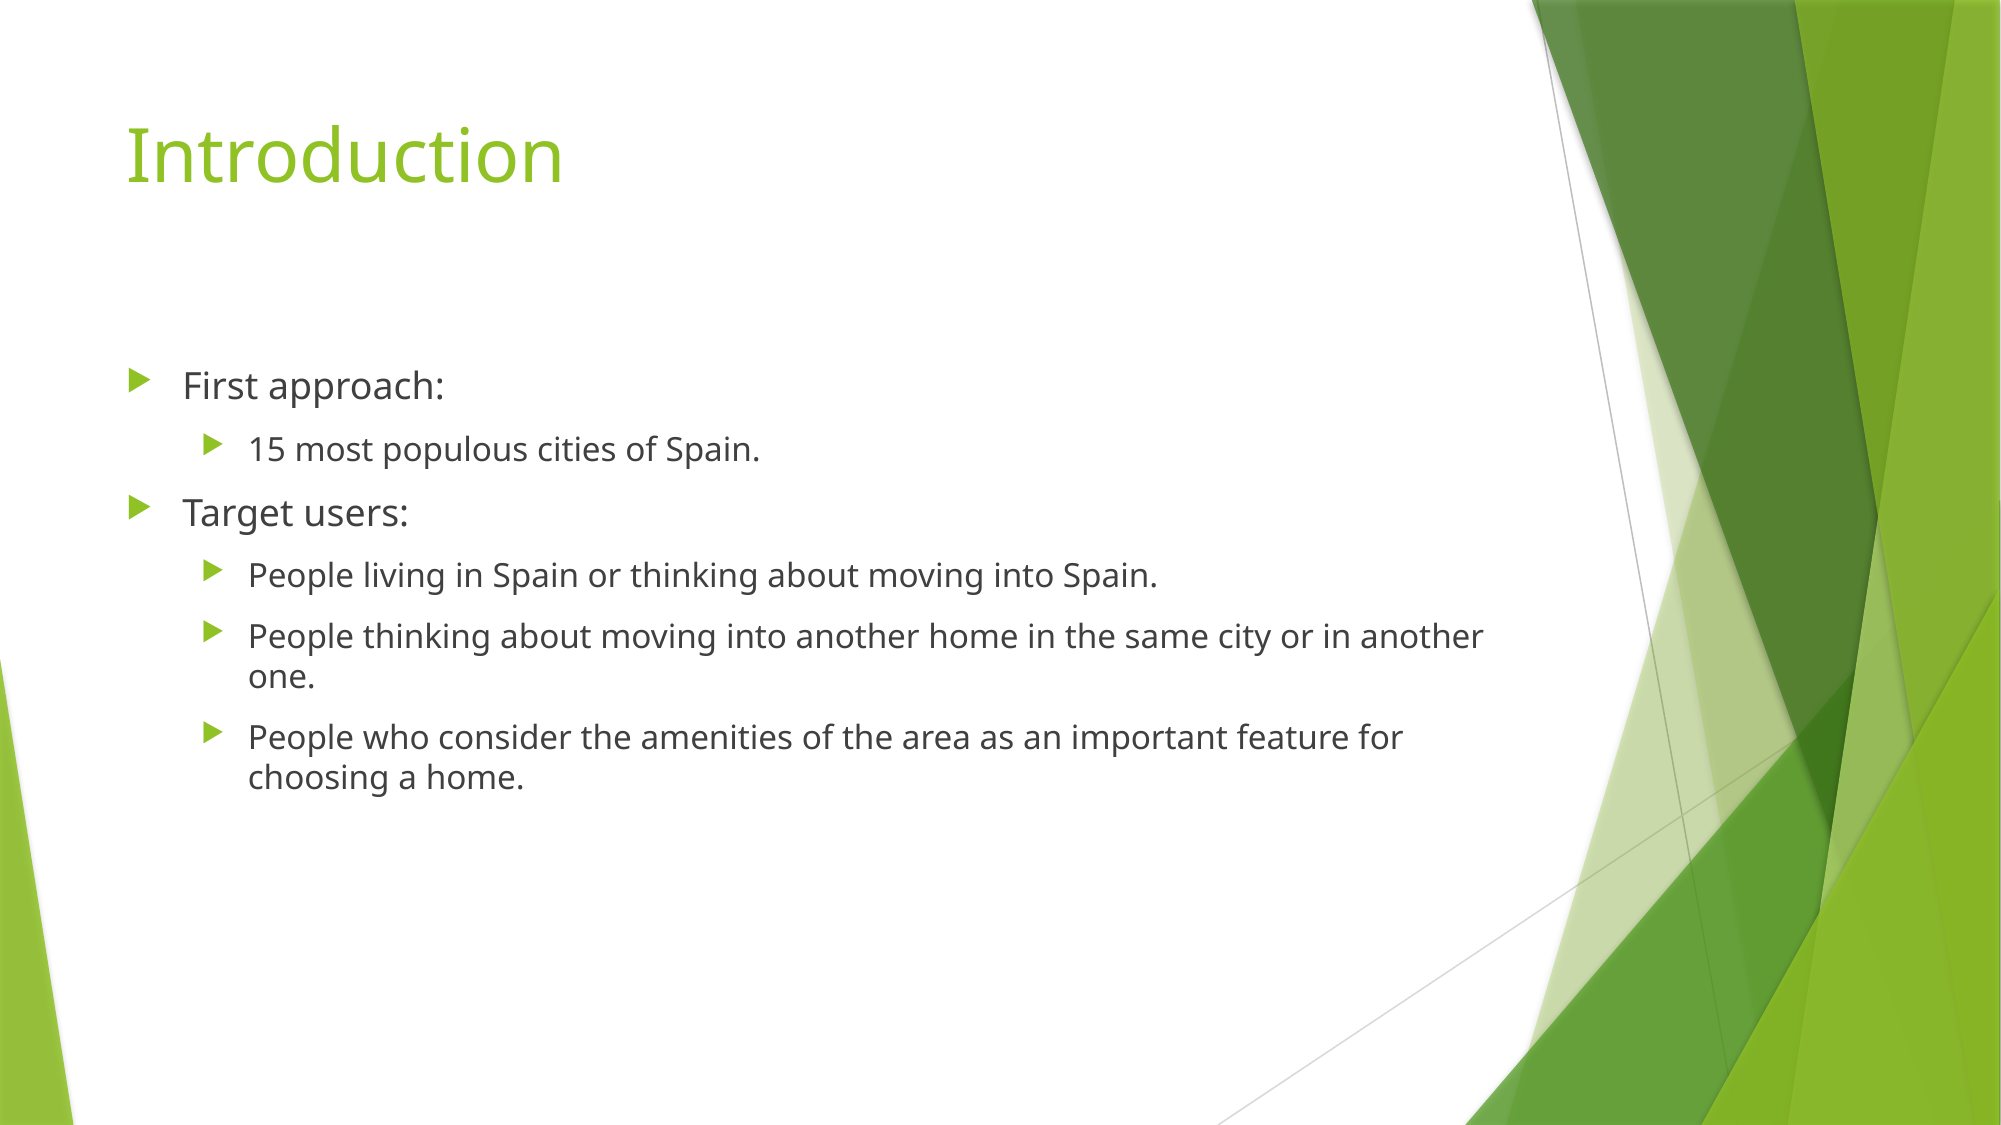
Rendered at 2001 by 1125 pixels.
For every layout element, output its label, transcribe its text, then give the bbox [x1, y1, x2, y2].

list First approach: 15 most populous cities of Spain. Target users: People living in Spain or thinking about moving into Spain. People thinking about moving into another home in the same city or in another one. People who consider the amenities of the area as an important feature for choosing a home. [111, 354, 1522, 992]
title Introduction [111, 99, 1522, 317]
